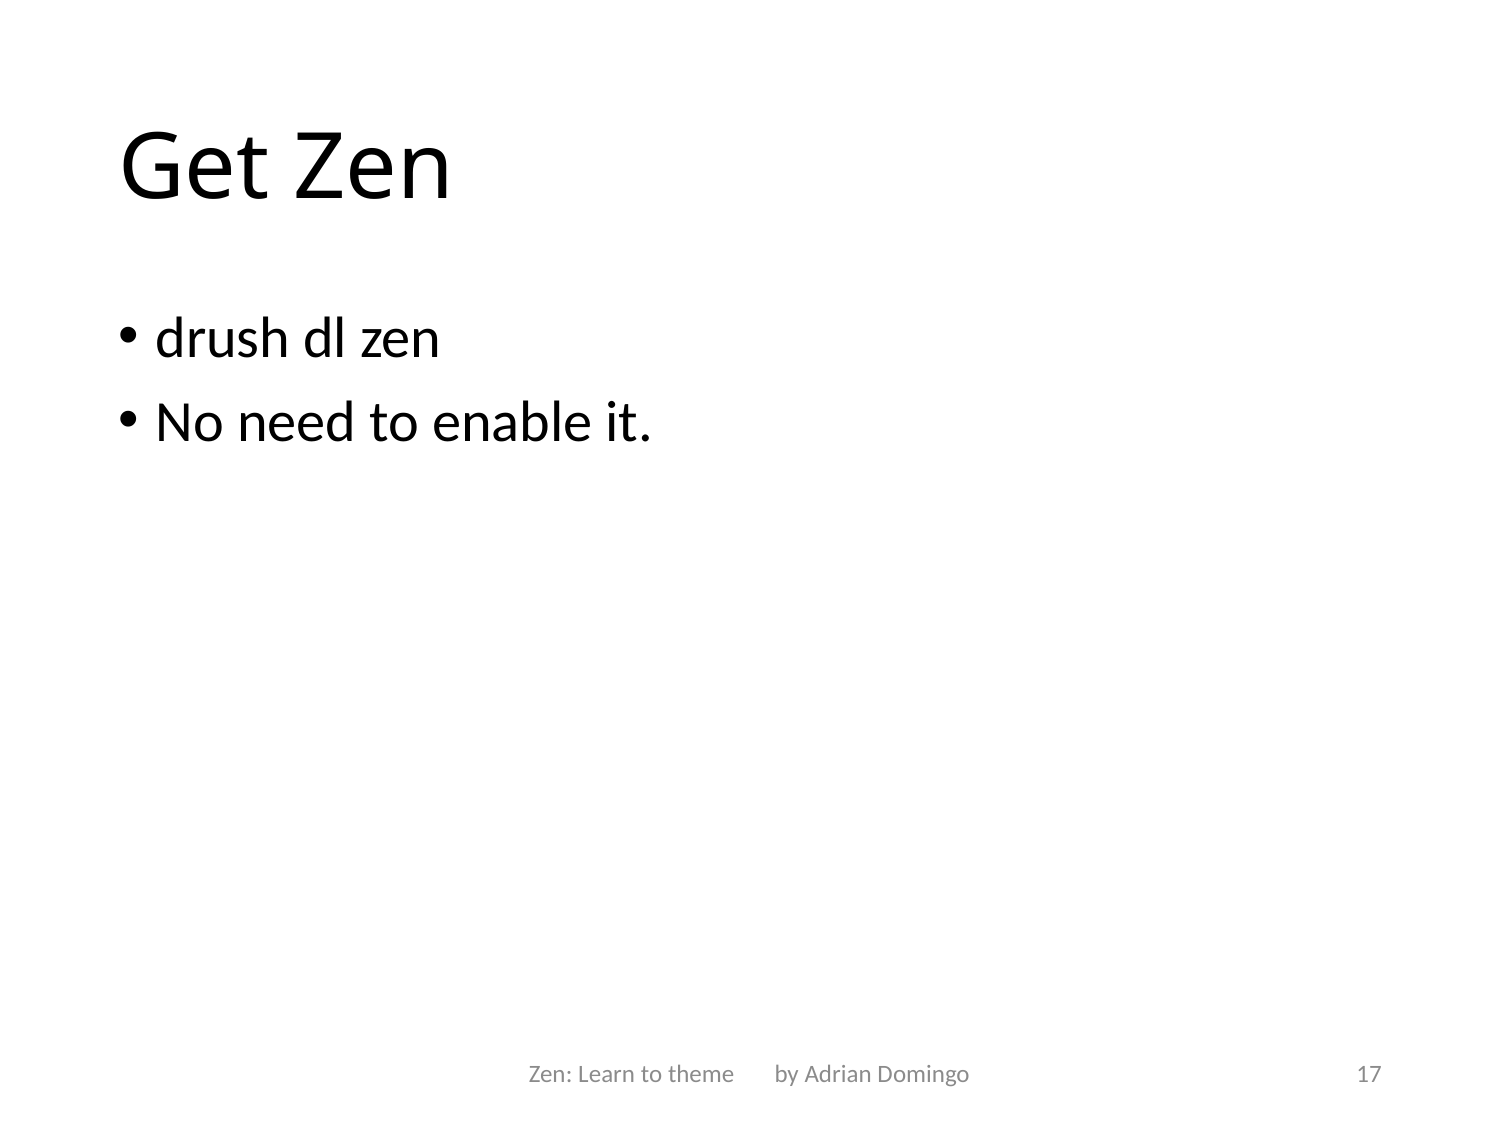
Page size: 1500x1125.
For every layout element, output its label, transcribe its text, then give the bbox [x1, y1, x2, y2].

footer Zen: Learn to theme by Adrian Domingo [496, 1042, 1004, 1103]
list drush dl zen No need to enable it. [103, 299, 1397, 1014]
slide_number 17 [1059, 1042, 1397, 1103]
title Get Zen [103, 59, 1397, 278]
